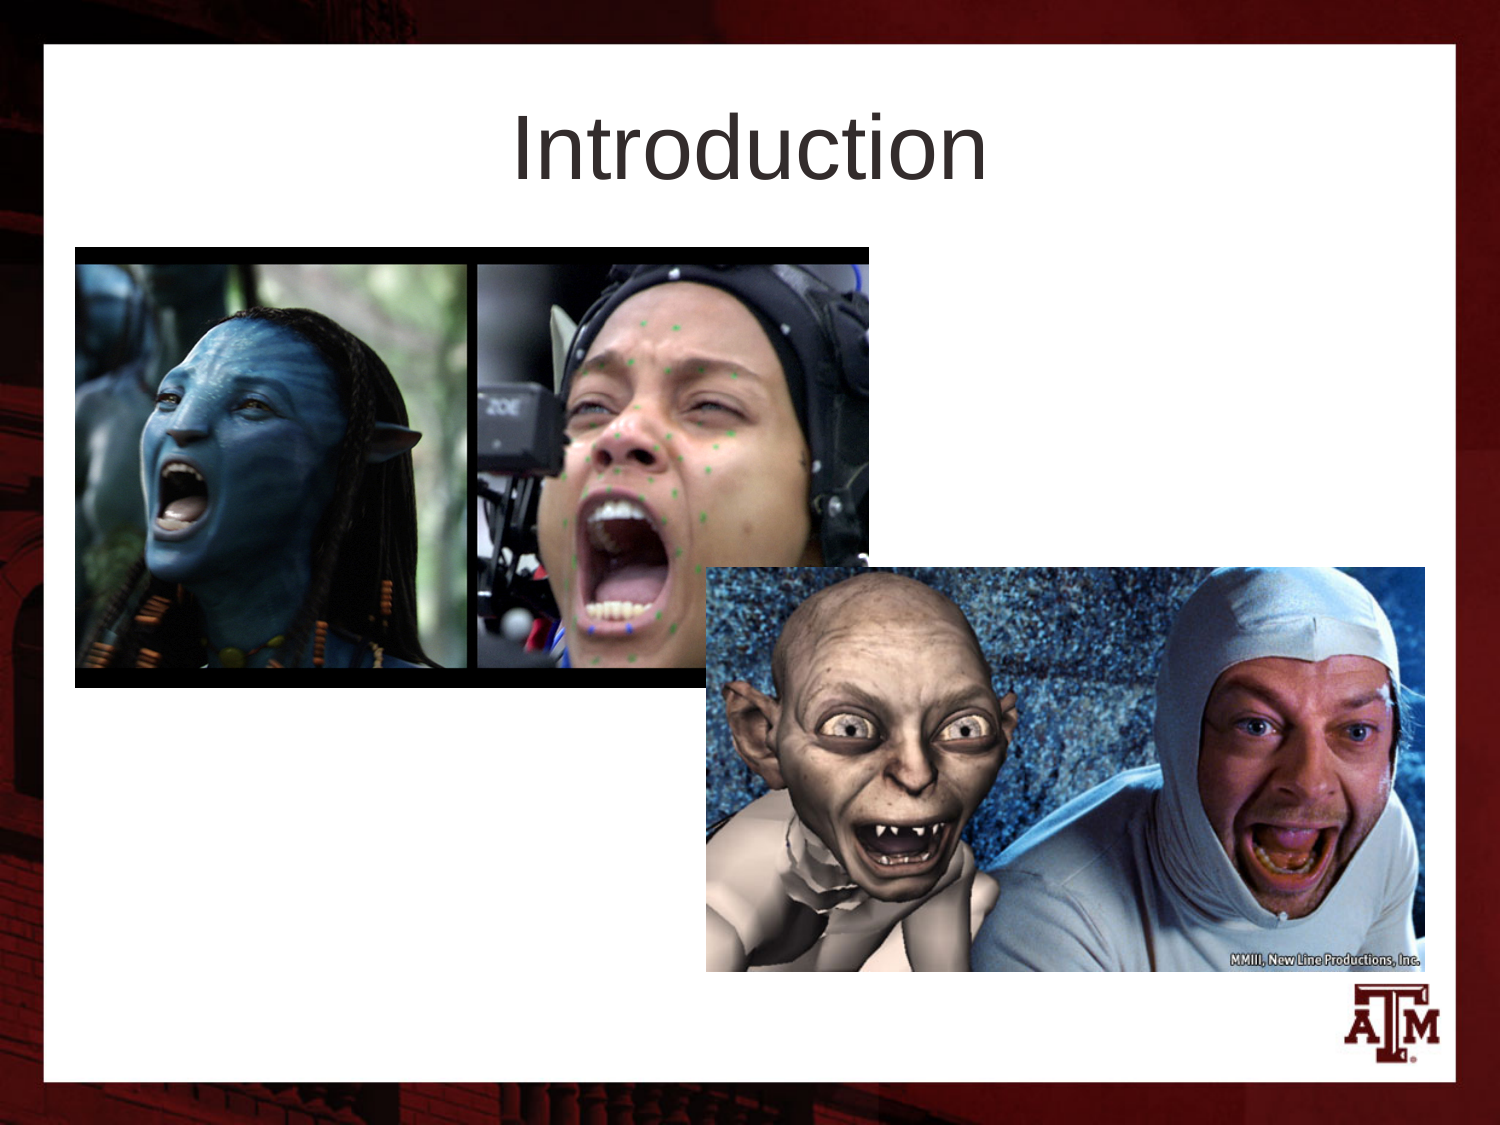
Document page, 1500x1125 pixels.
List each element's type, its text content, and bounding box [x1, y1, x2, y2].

title Introduction [75, 54, 1425, 233]
picture [0, 0, 1500, 1125]
